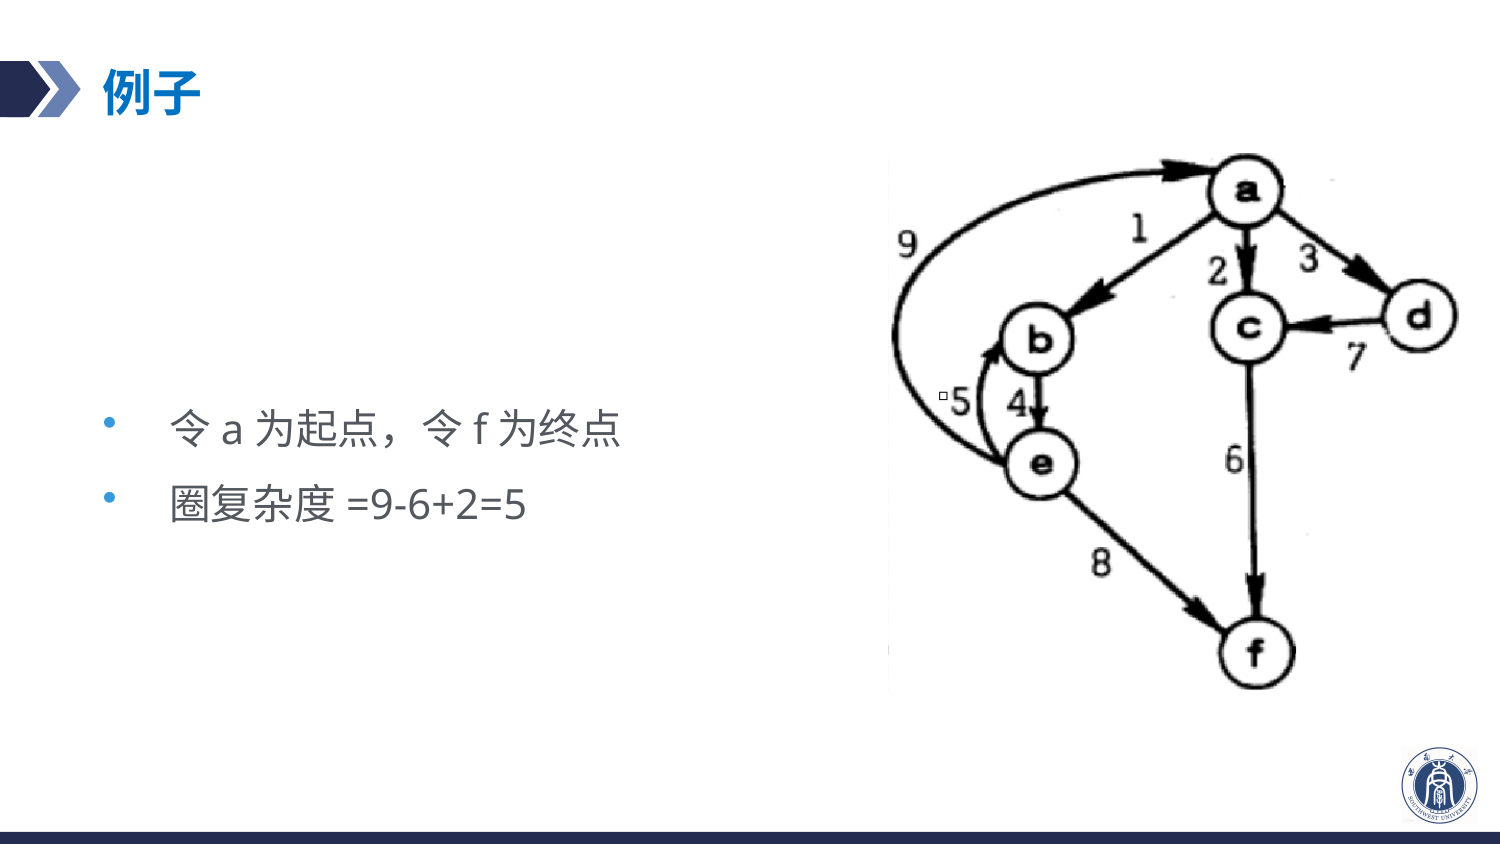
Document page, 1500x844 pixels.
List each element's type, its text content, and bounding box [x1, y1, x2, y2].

title 例子 [87, 51, 1426, 138]
picture [1401, 747, 1478, 824]
text_box 令a为起点，令f为终点 圈复杂度=9-6+2=5 [94, 369, 888, 536]
picture [888, 150, 1462, 693]
